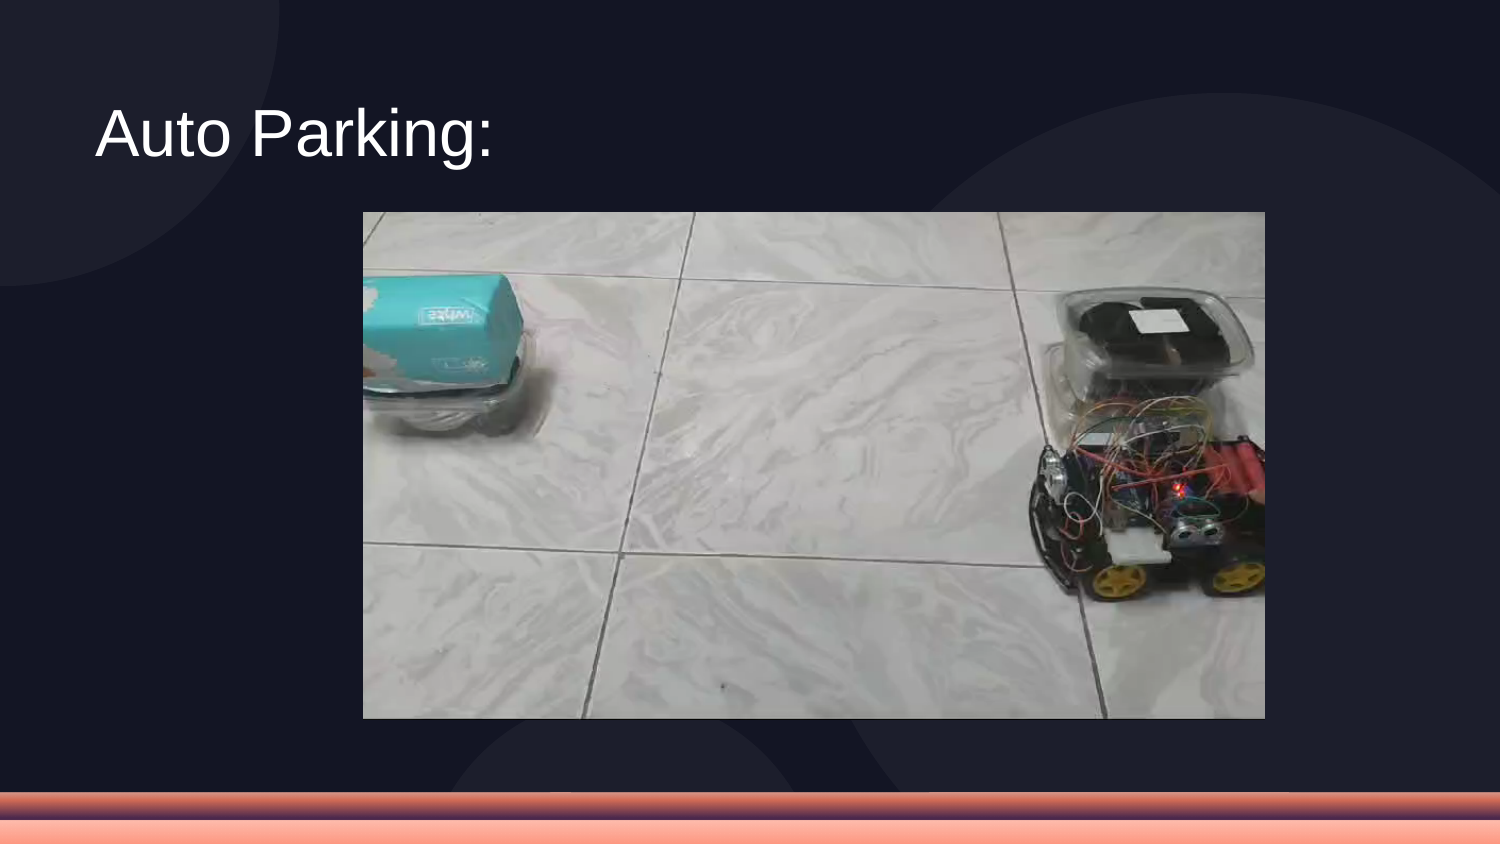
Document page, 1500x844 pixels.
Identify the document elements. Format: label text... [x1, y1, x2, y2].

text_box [362, 211, 1266, 721]
text_box Auto Parking: [80, 82, 555, 178]
picture [0, 792, 1500, 844]
